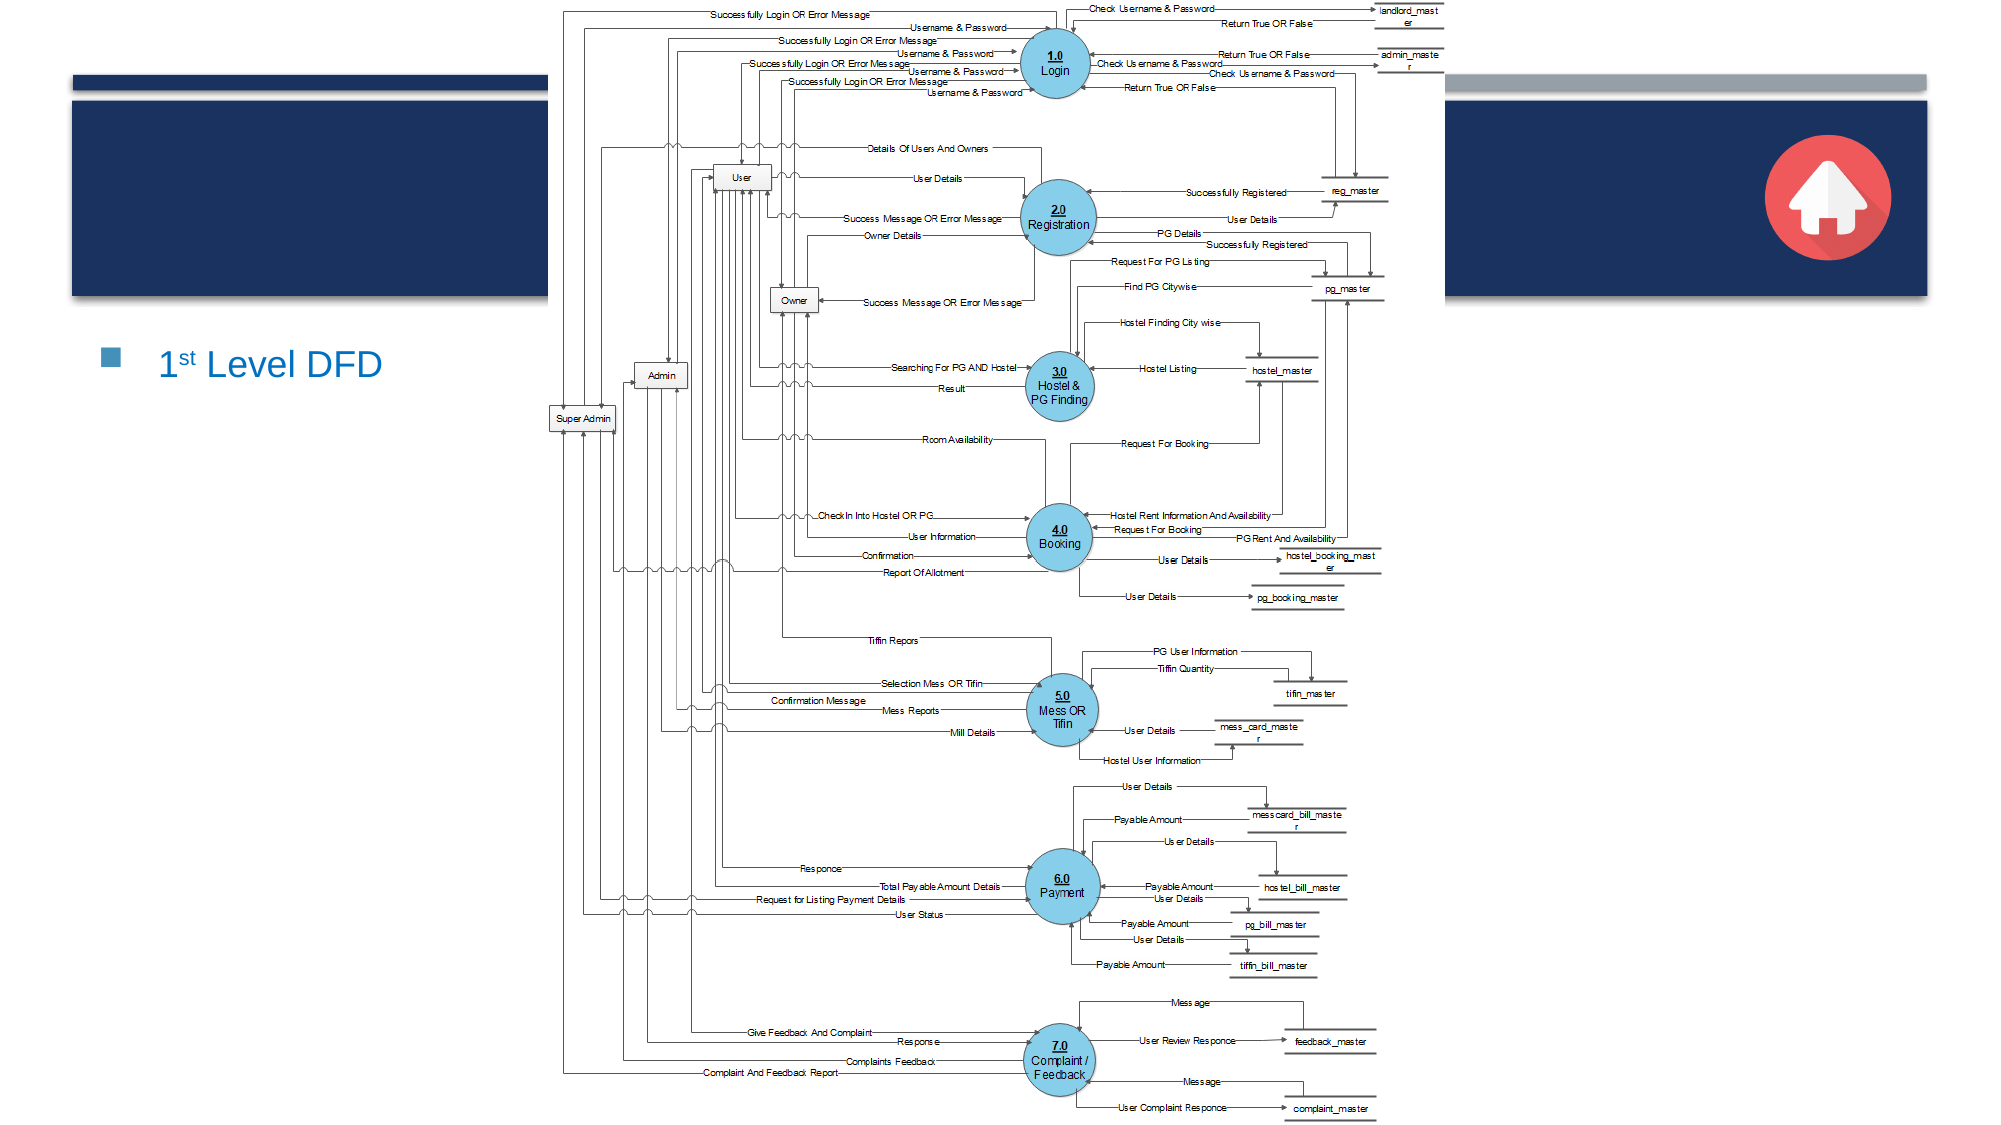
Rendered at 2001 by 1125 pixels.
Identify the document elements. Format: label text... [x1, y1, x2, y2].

picture [1751, 120, 1906, 275]
list 1st Level DFD [82, 317, 420, 408]
picture [548, 0, 1445, 1125]
